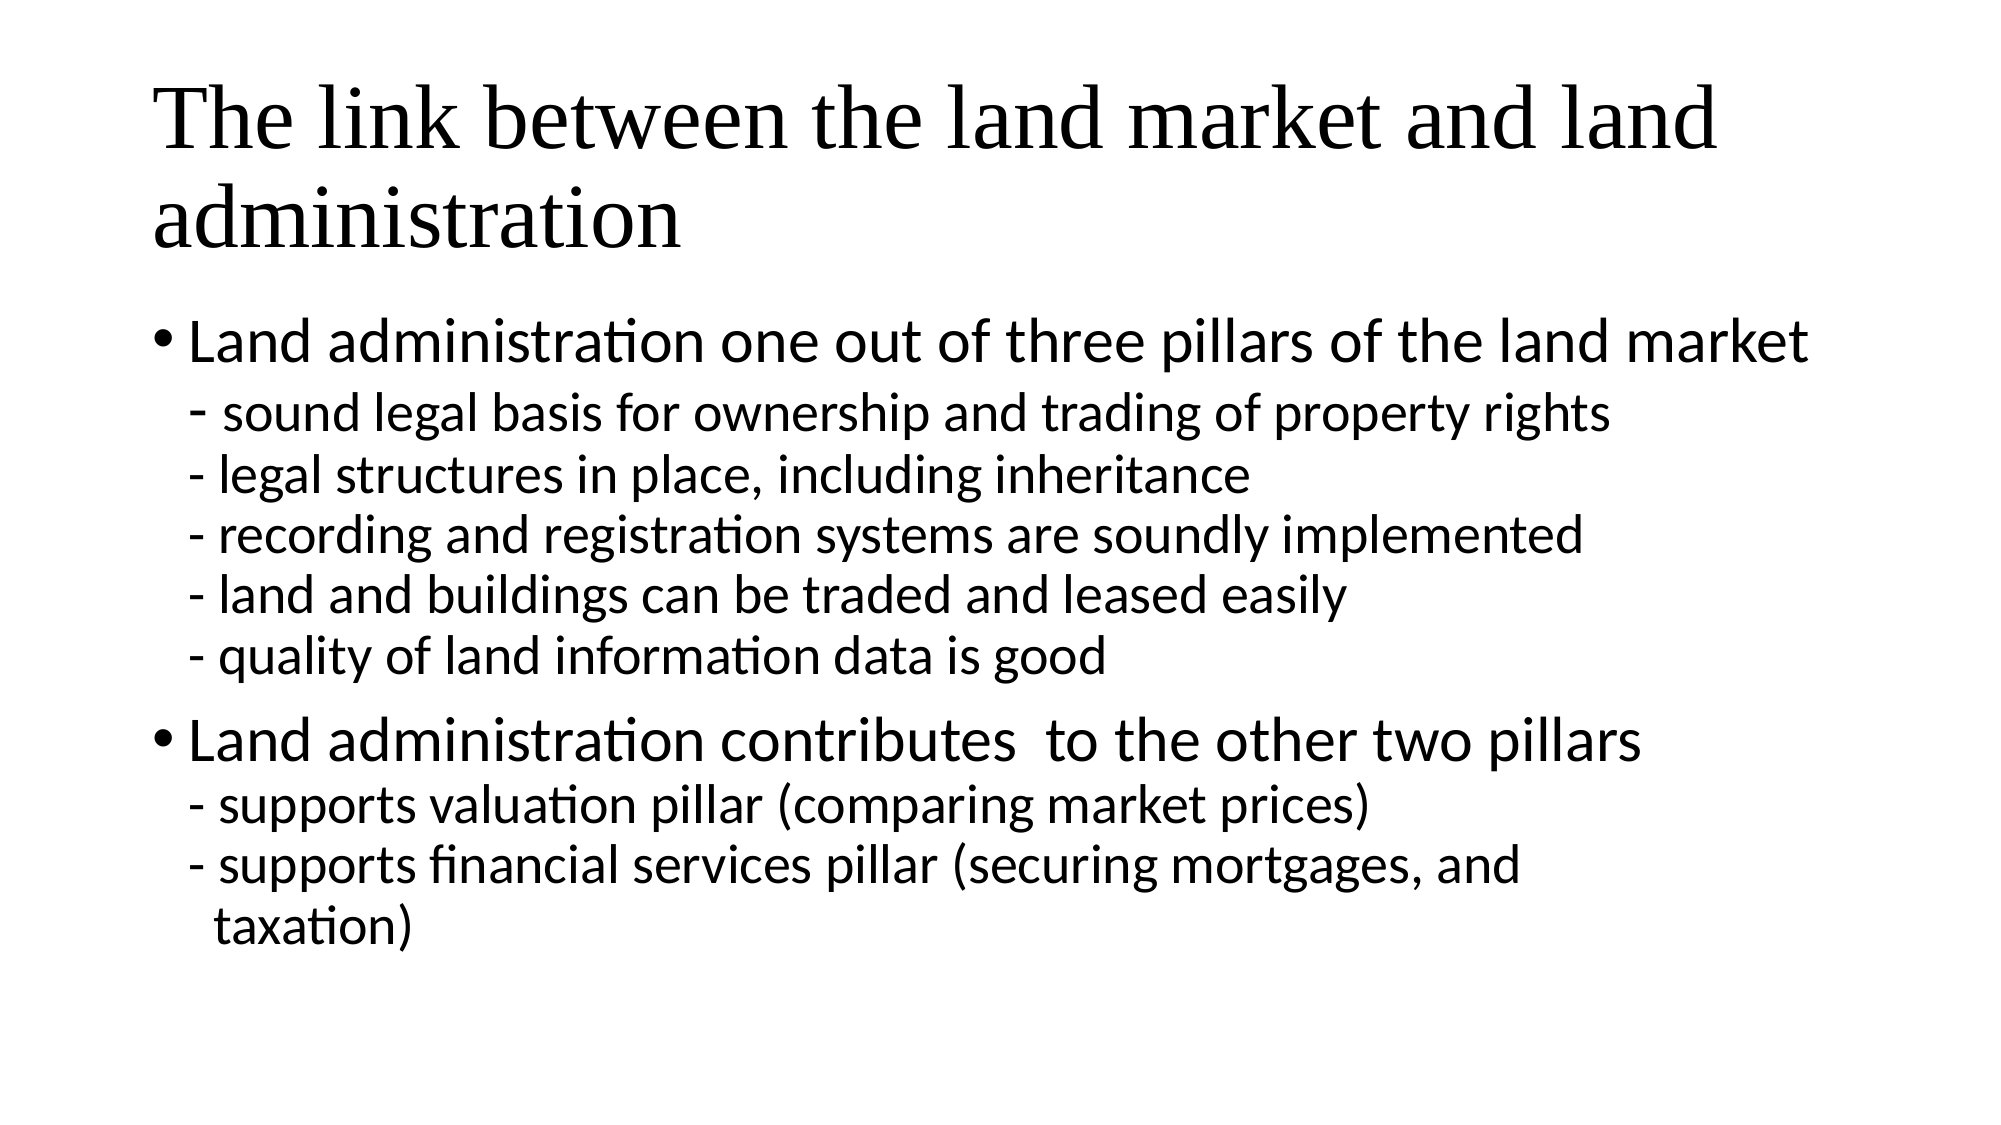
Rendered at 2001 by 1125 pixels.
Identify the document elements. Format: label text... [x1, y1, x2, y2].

title The link between the land market and land administration [137, 59, 1863, 278]
list Land administration one out of three pillars of the land market - sound legal basis for ownership and trading of property rights - legal structures in place, including inheritance - recording and registration systems are soundly implemented - land and buildings can be traded and leased easily - quality of land information data is good Land administration contributes to the other two pillars - supports valuation pillar (comparing market prices) - supports financial services pillar (securing mortgages, and taxation) [137, 299, 1863, 1014]
